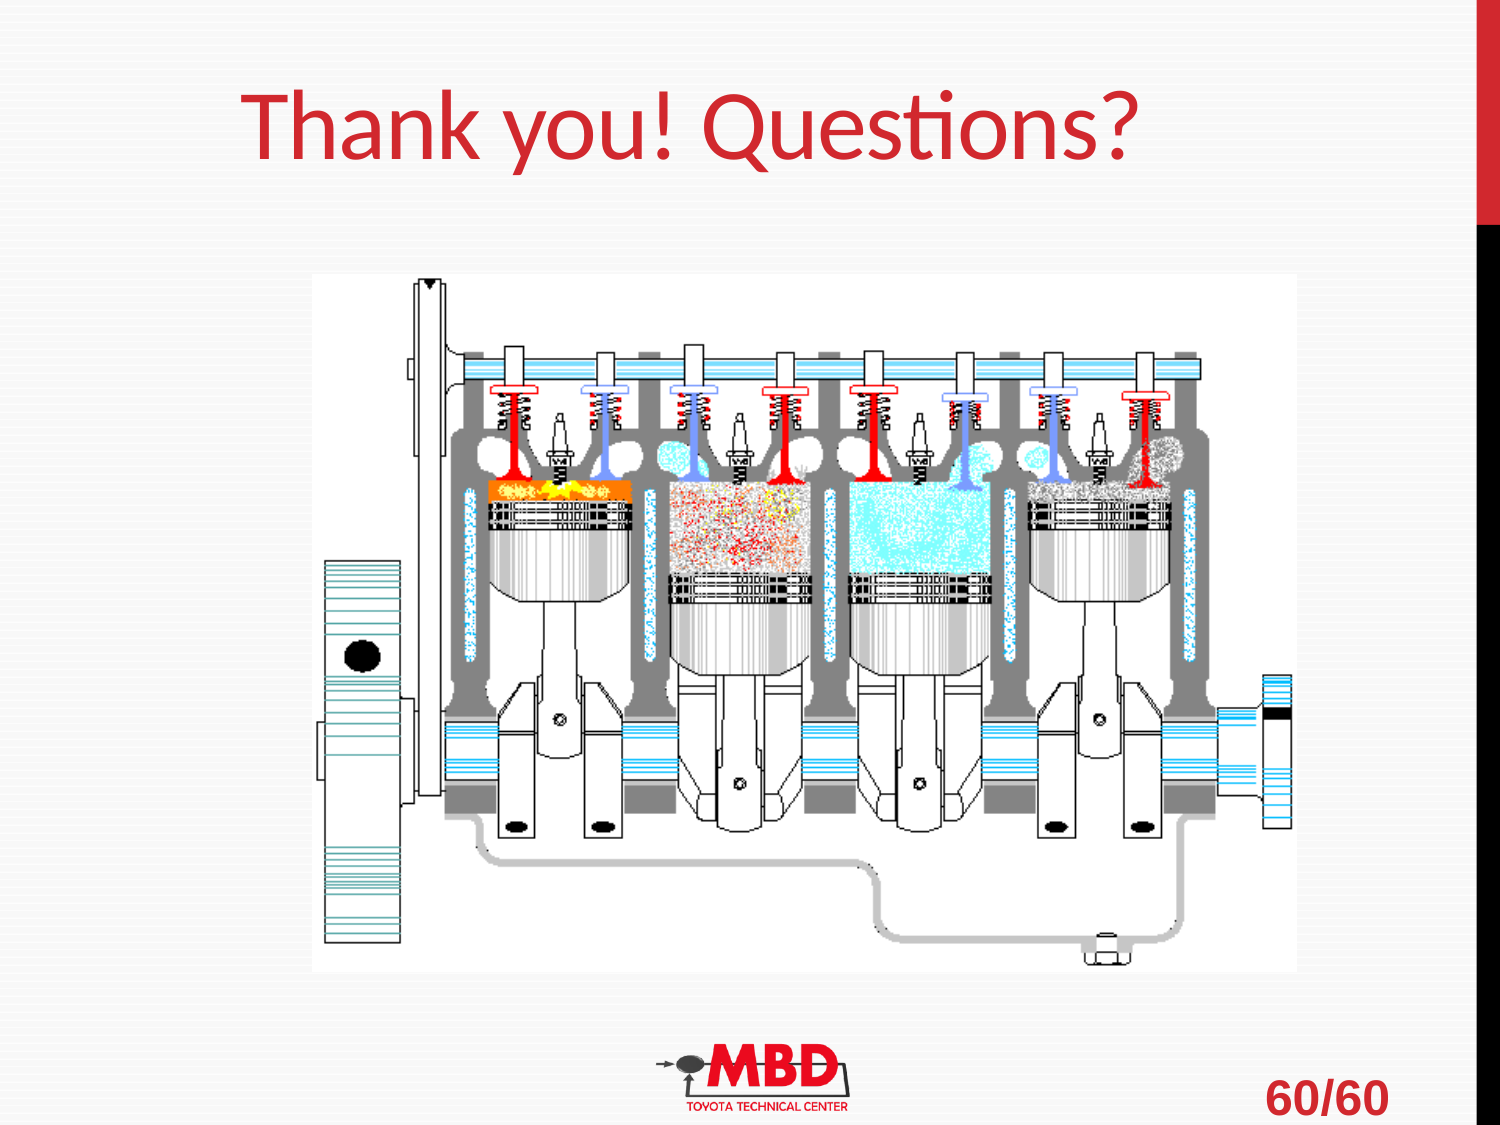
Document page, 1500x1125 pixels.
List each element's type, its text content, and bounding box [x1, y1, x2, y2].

title Thank you! Questions? [225, 50, 1175, 188]
picture [650, 1039, 854, 1115]
picture [311, 274, 1298, 973]
slide_number 60/60 [1250, 1065, 1466, 1125]
